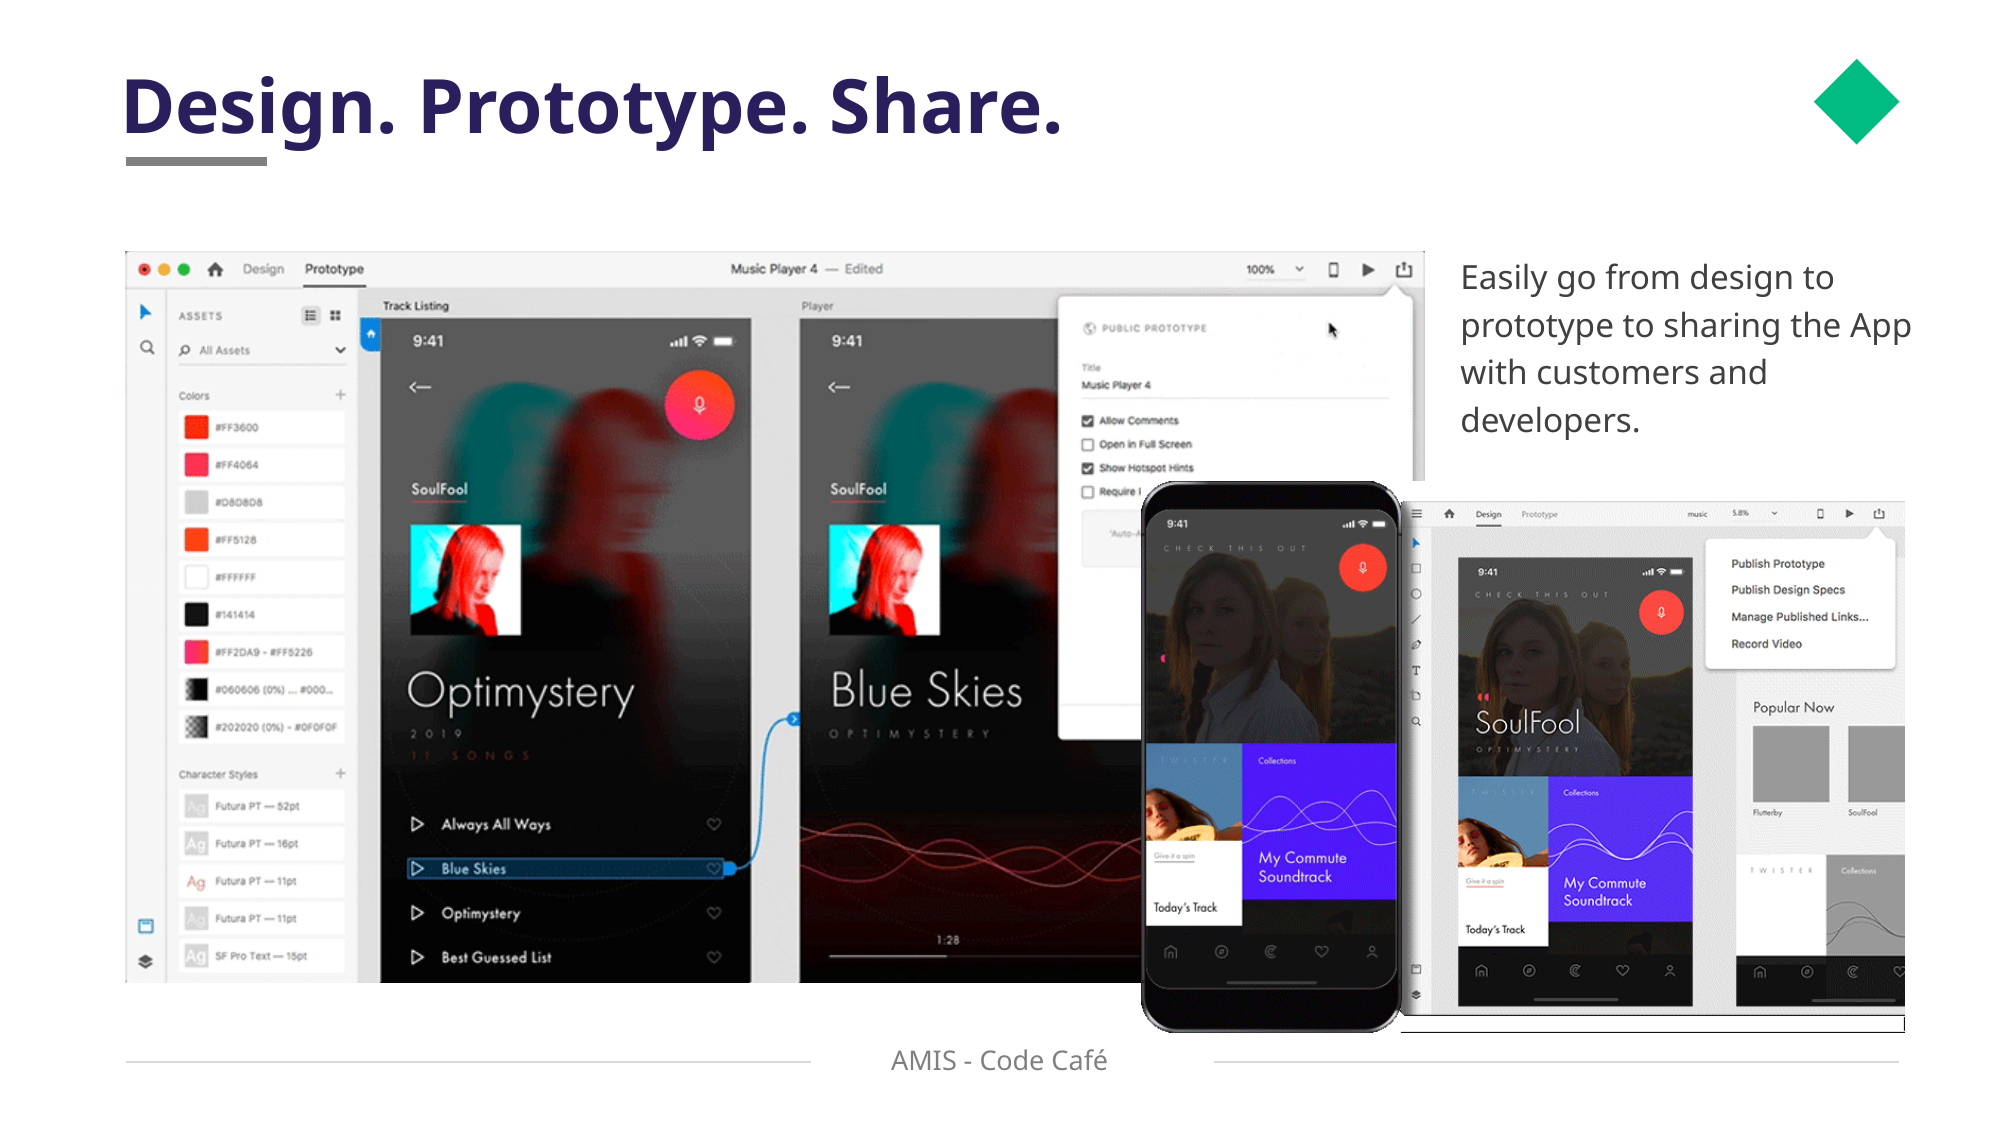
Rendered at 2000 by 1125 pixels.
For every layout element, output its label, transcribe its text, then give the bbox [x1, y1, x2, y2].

footer AMIS - Code Café [580, 1031, 1419, 1092]
slide_number 10 [1814, 59, 1900, 145]
text_box Easily go from design to prototype to sharing the App with customers and developers. [1460, 240, 1944, 447]
picture [125, 250, 1905, 1033]
title Design. Prototype. Share. [99, 45, 1900, 162]
